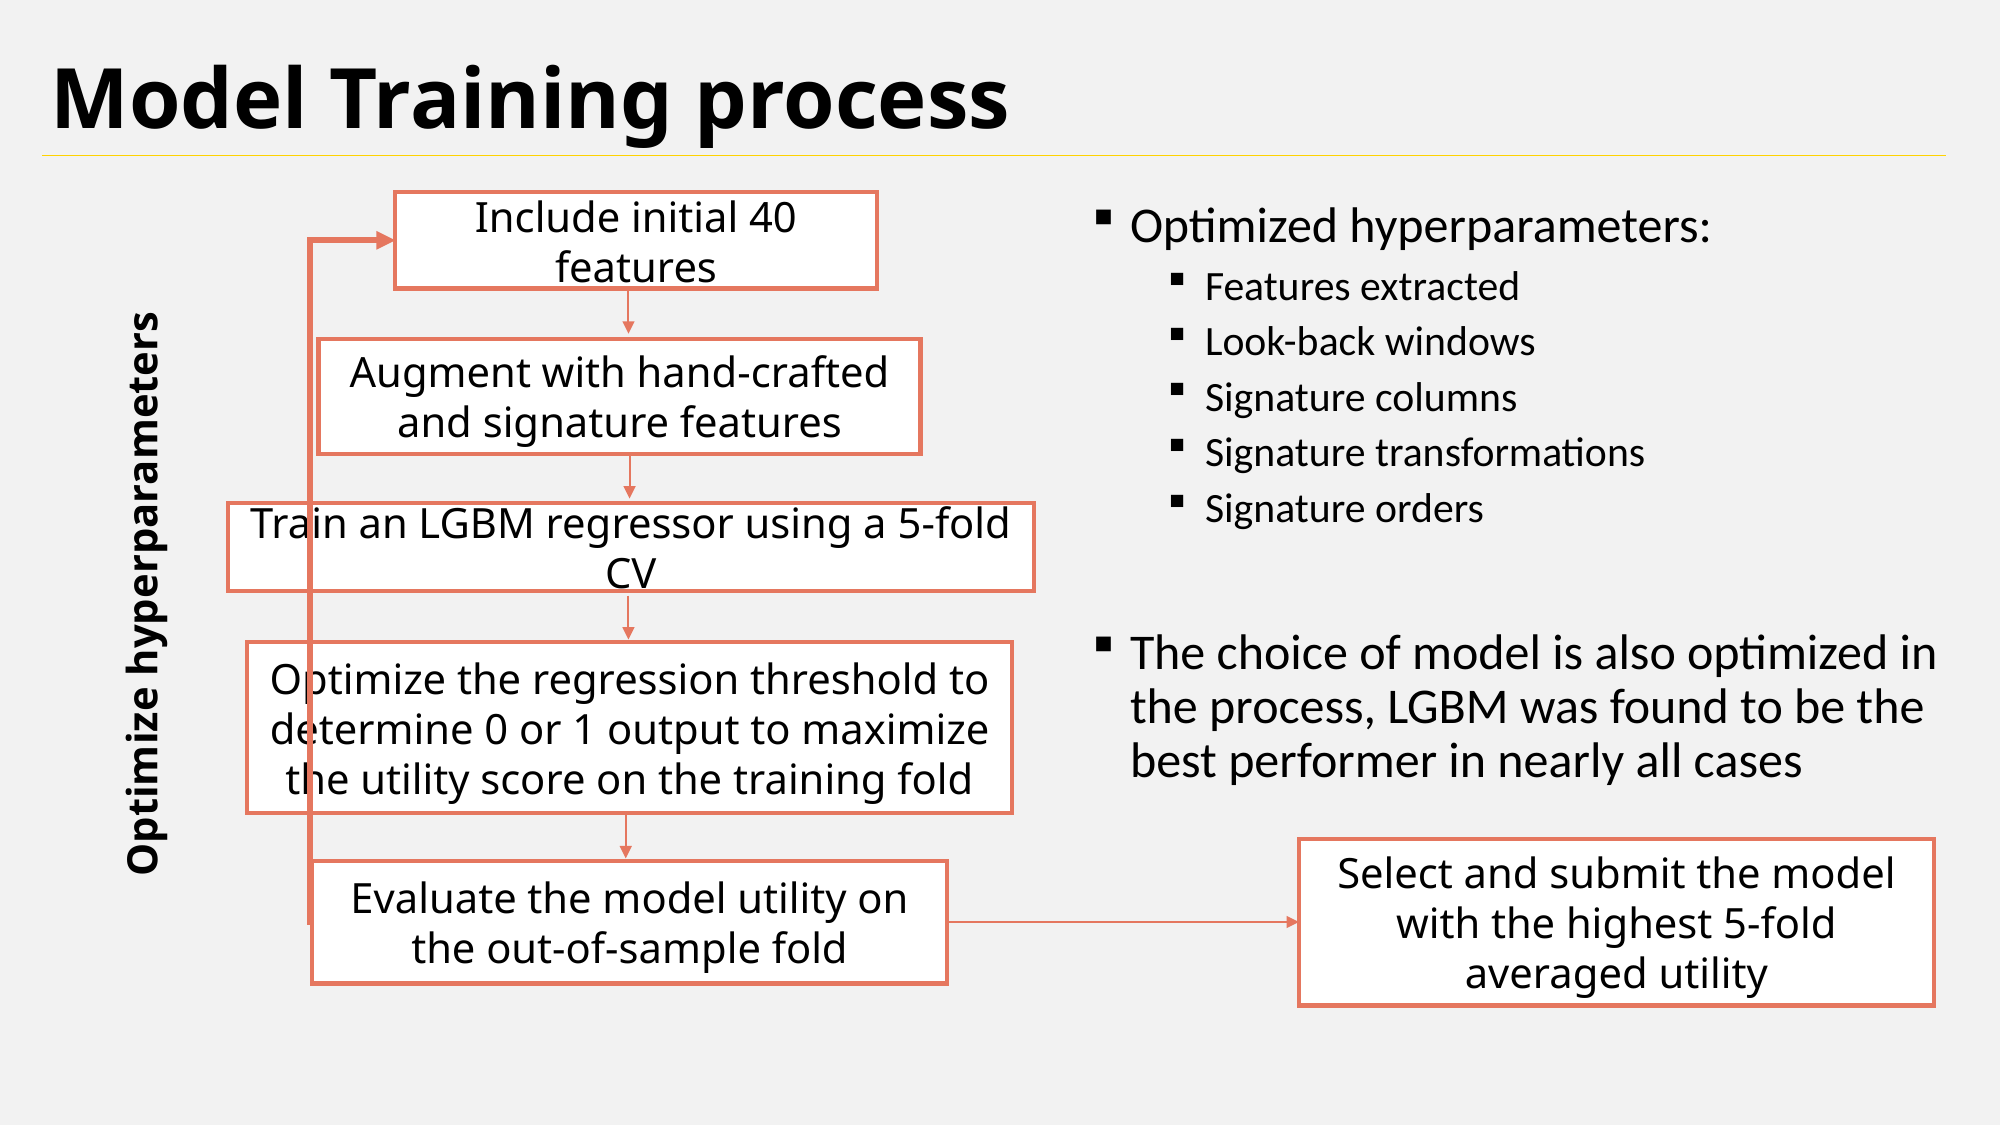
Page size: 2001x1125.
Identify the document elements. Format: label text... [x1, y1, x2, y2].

text_box Evaluate the model utility on the out-of-sample fold [311, 860, 948, 984]
text_box Optimize hyperparameters [111, 276, 170, 913]
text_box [312, 240, 396, 922]
text_box Train an LGBM regressor using a 5-fold CV [227, 502, 308, 592]
text_box Include initial 40 features [394, 191, 878, 289]
text_box Train an LGBM regressor using a 5-fold CV [396, 502, 1035, 592]
list Optimized hyperparameters: Features extracted Look-back windows Signature columns Signature transformations Signature orders The choice of model is also optimized in the process, LGBM was found to be the best performer in nearly all cases [1077, 192, 1983, 814]
text_box Optimize the regression threshold to determine 0 or 1 output to maximize the utility score on the training fold [246, 641, 308, 814]
text_box Optimize the regression threshold to determine 0 or 1 output to maximize the utility score on the training fold [396, 641, 1013, 814]
text_box Augment with hand-crafted and signature features [396, 338, 922, 455]
text_box Select and submit the model with the highest 5-fold averaged utility [1298, 838, 1935, 1006]
list Model Training process [35, 27, 1953, 176]
